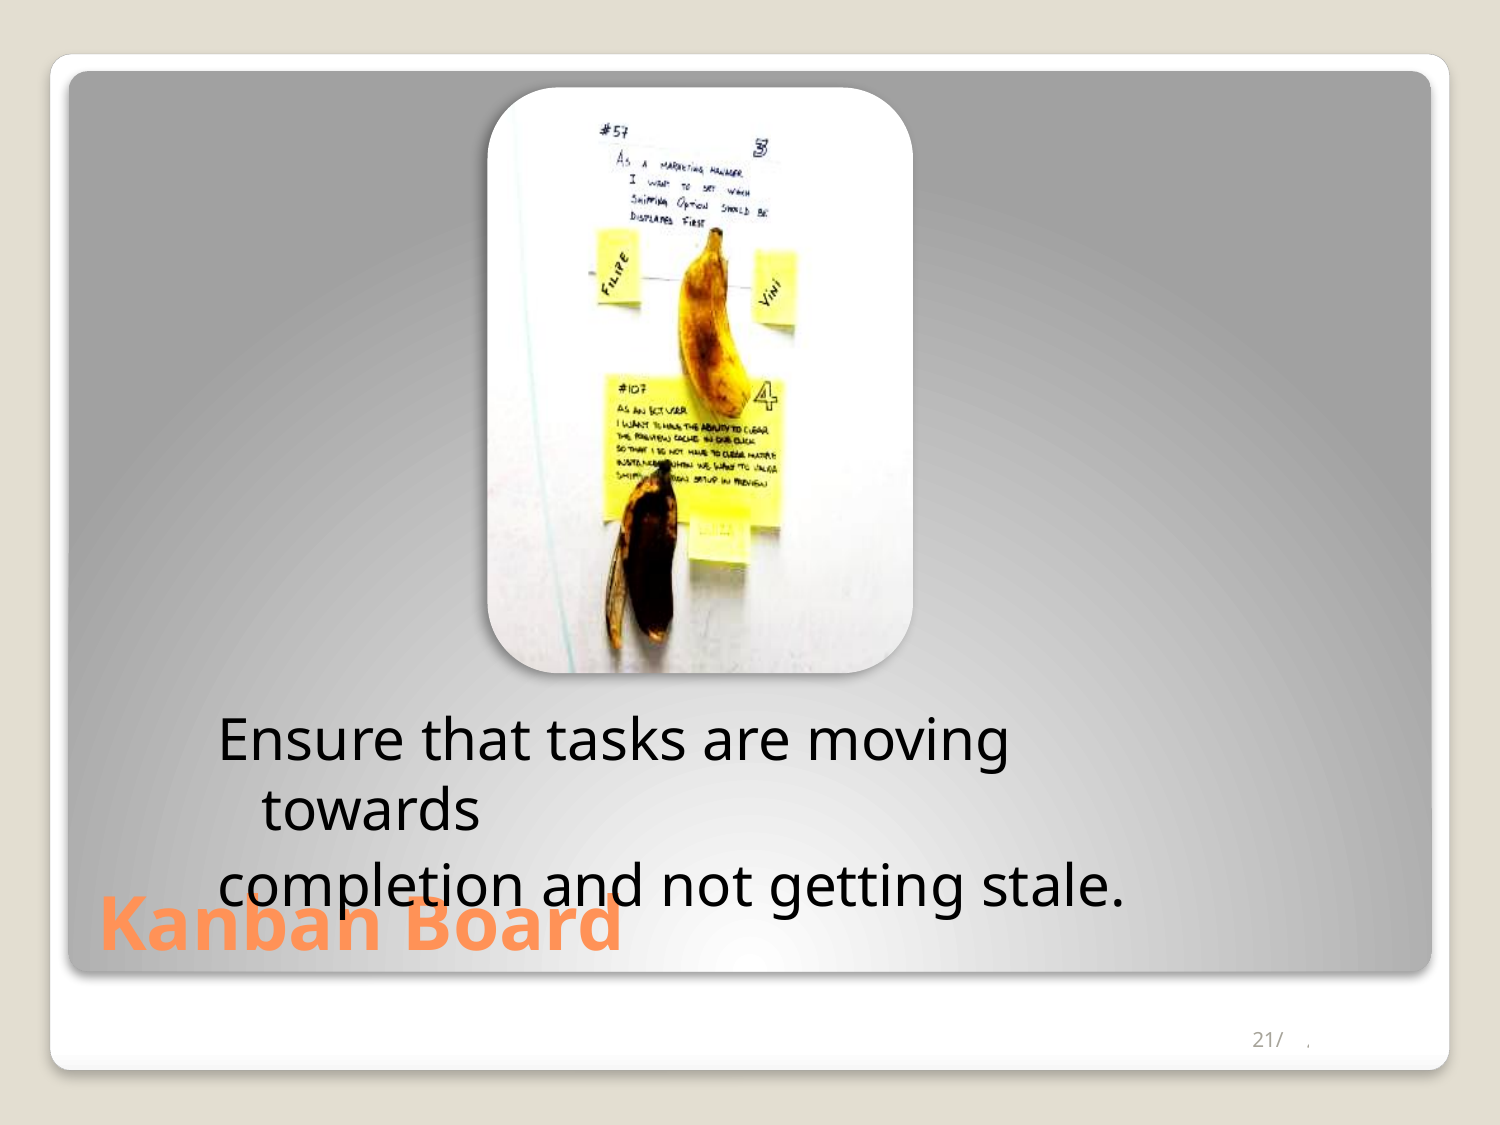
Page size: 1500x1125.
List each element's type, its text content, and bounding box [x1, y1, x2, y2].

slide_number 21/ [1237, 1002, 1445, 1063]
picture [487, 87, 914, 674]
title Kanban Board [82, 800, 1425, 973]
list Ensure that tasks are moving towards completion and not getting stale. [187, 687, 1221, 839]
